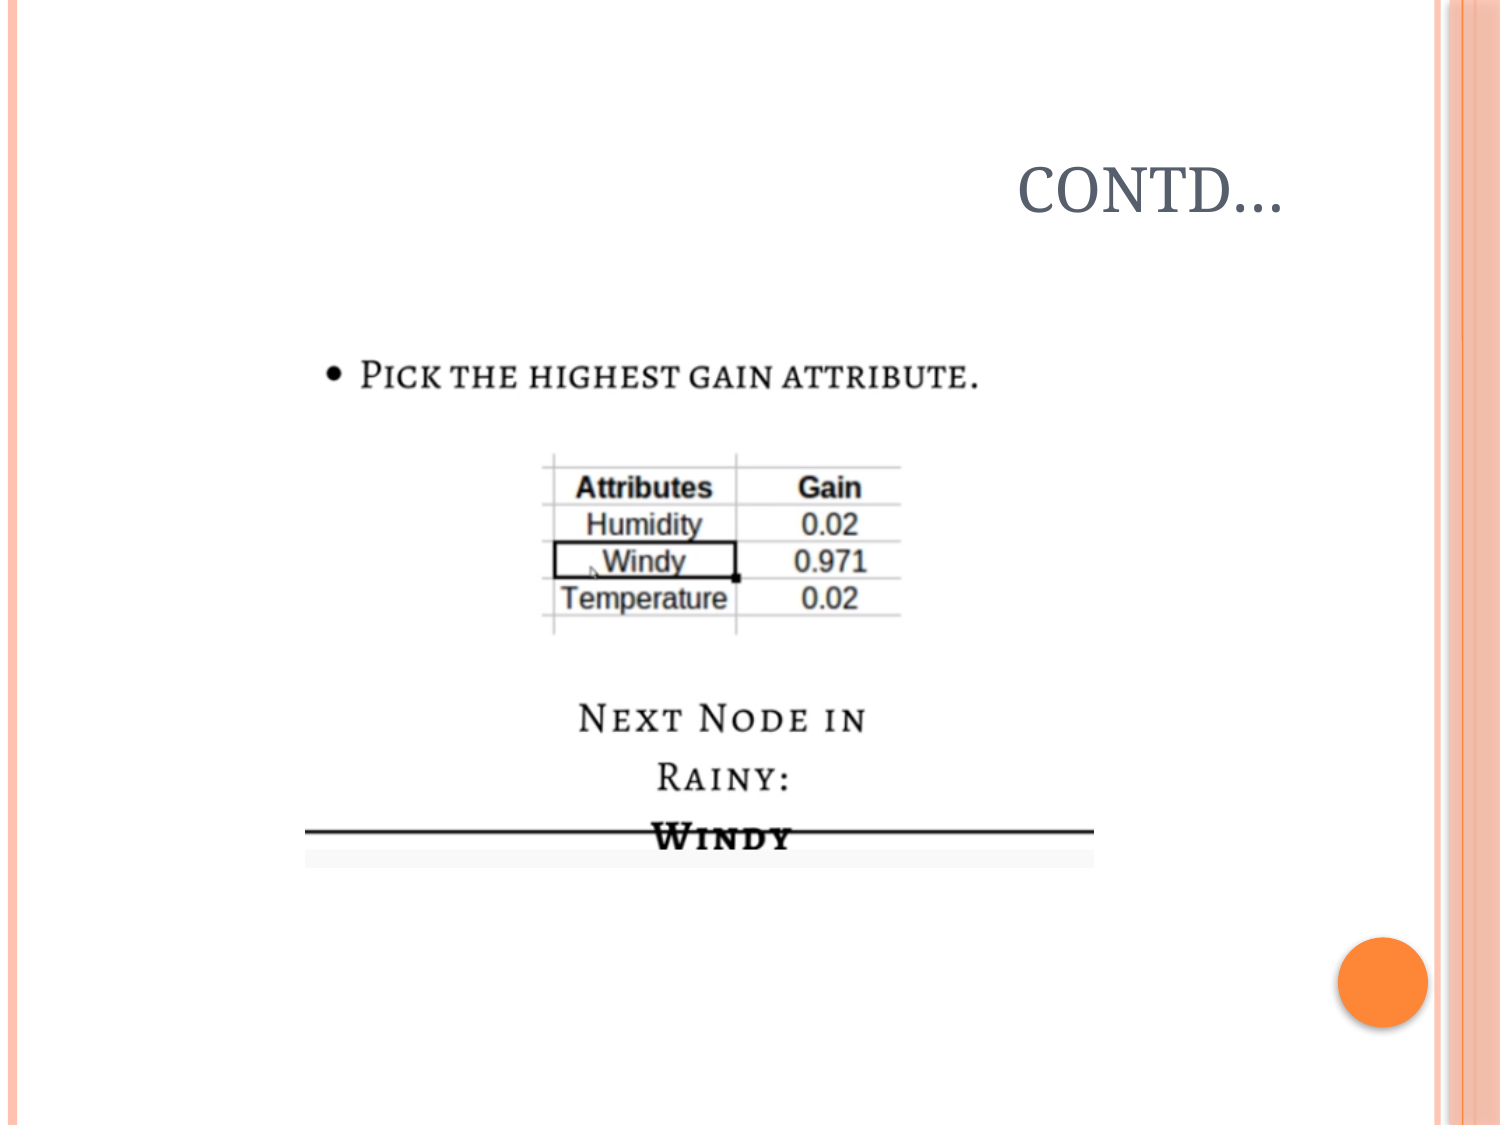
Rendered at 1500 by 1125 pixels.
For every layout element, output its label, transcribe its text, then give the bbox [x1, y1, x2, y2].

picture [304, 348, 1095, 868]
title Contd… [75, 45, 1300, 233]
